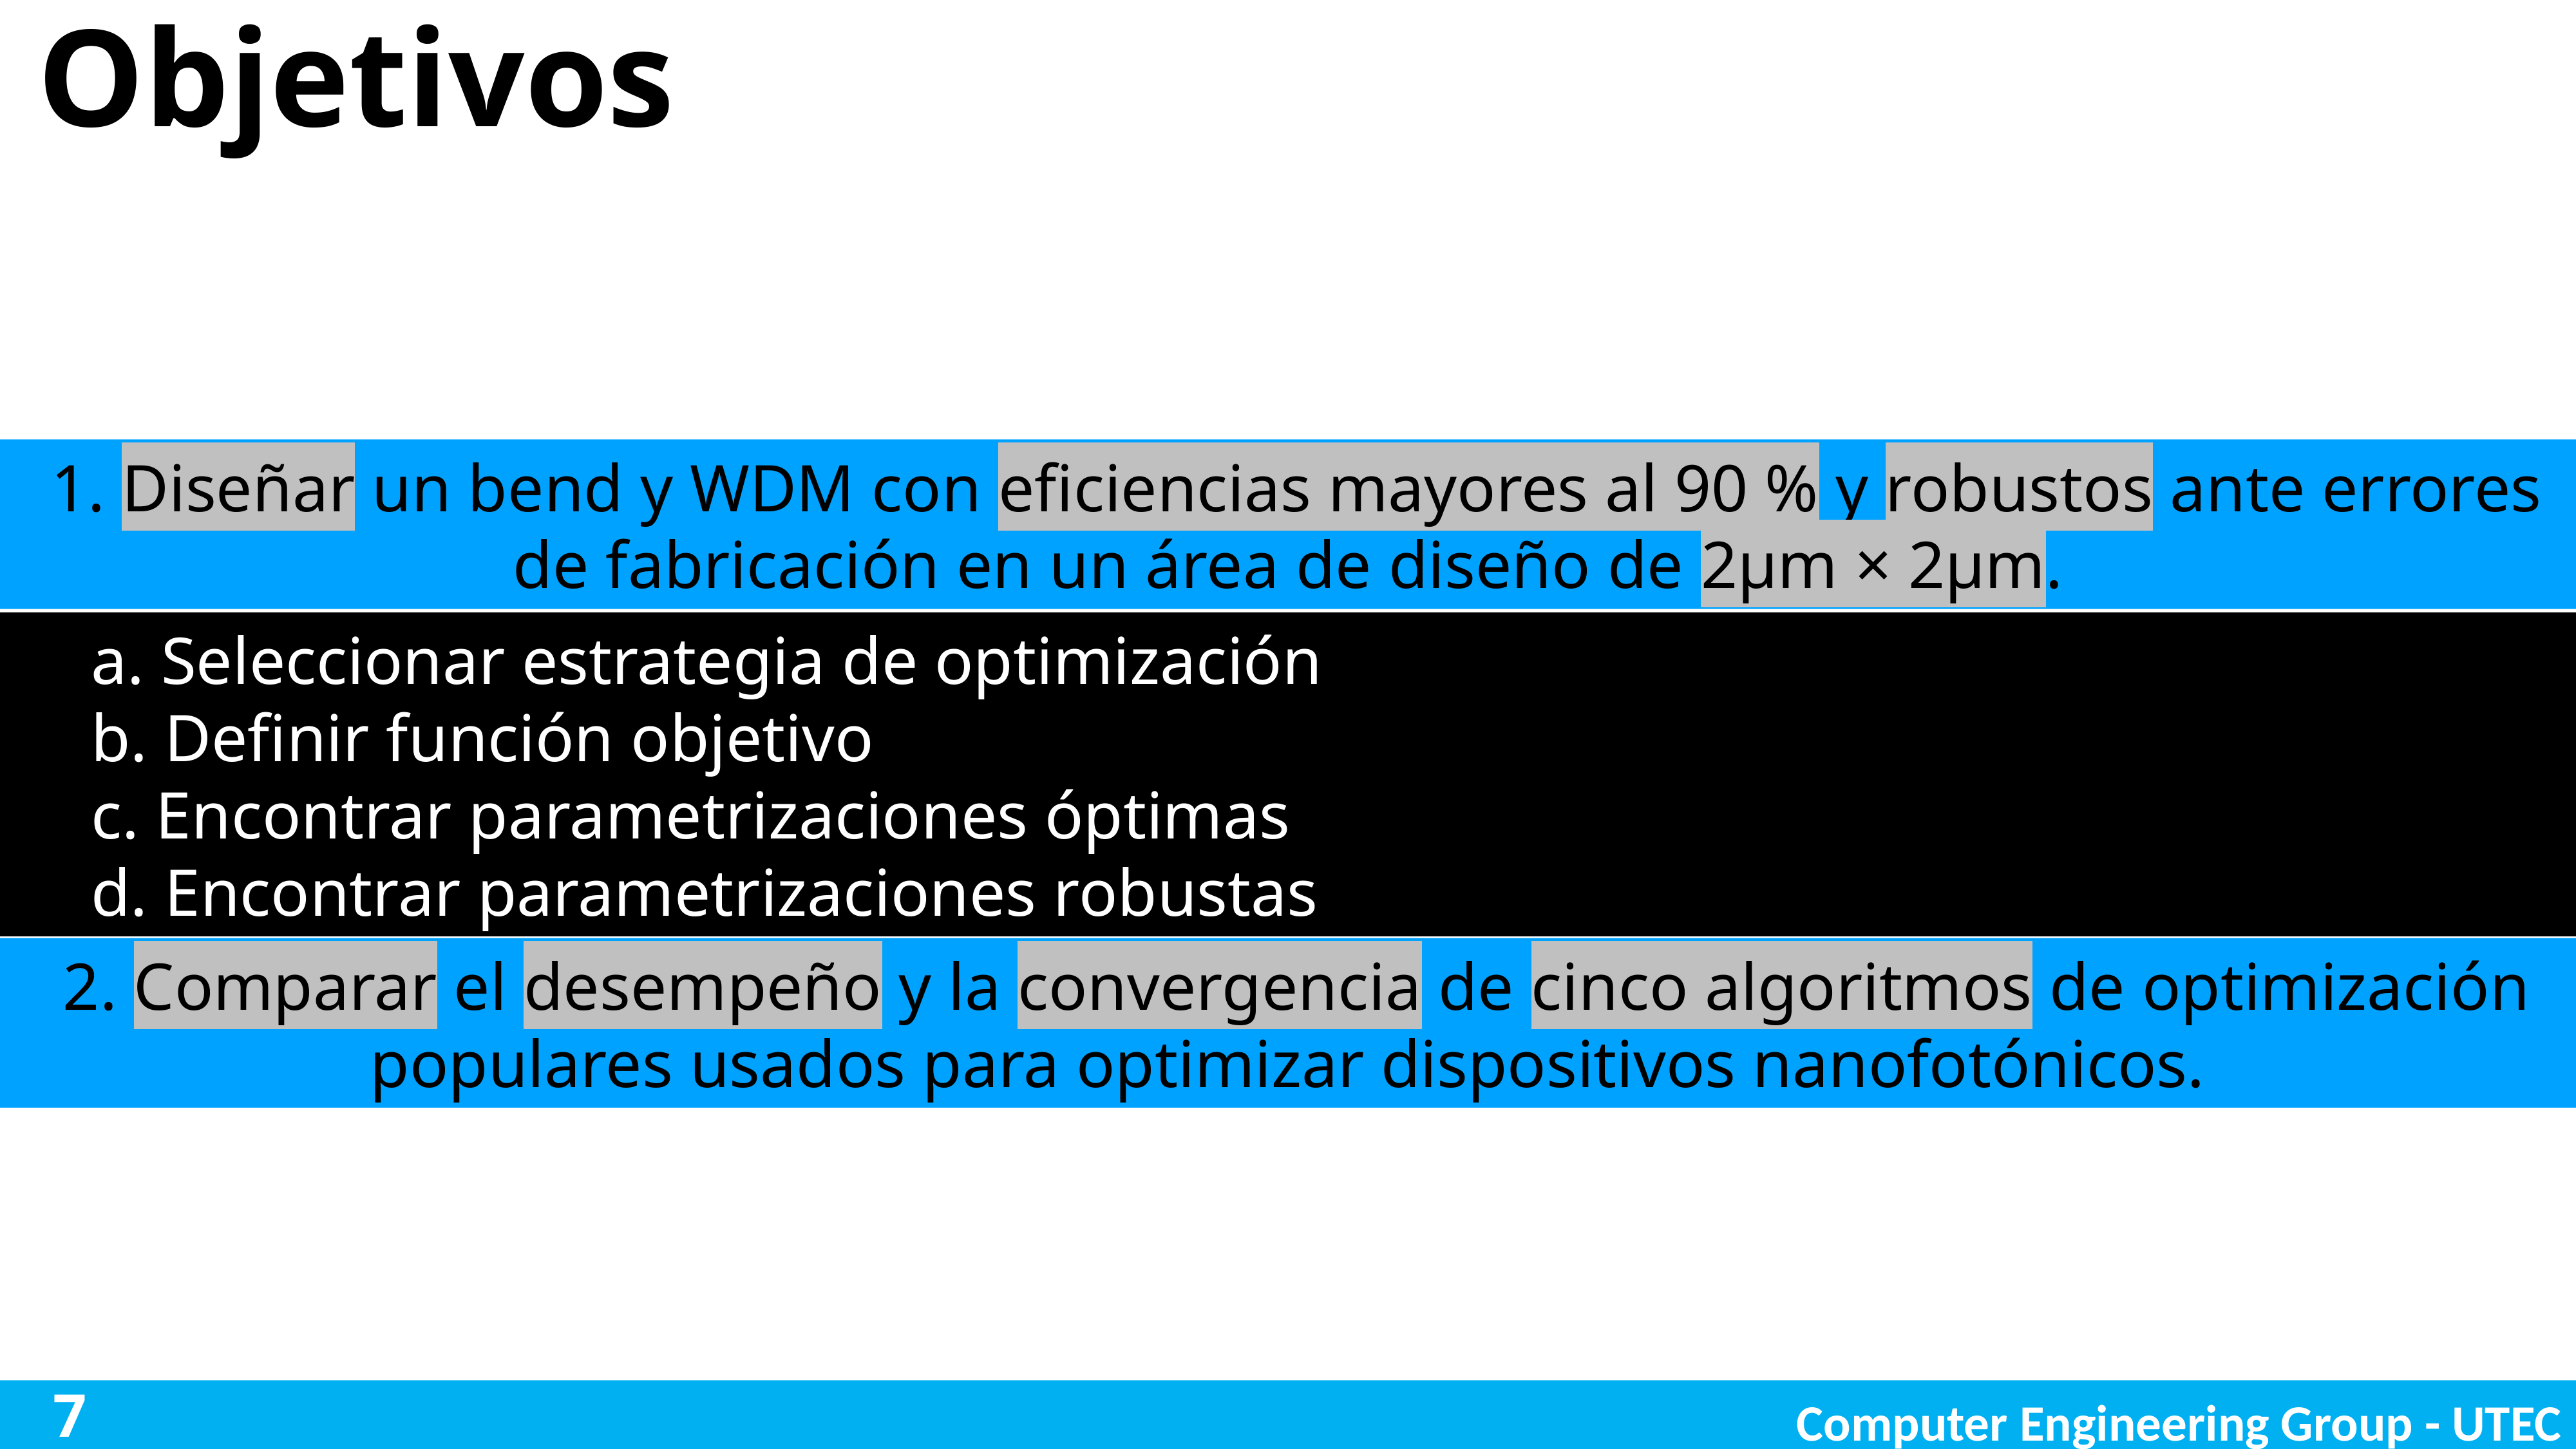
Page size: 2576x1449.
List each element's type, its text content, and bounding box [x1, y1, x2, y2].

title Objetivos [30, 0, 1857, 191]
text_box 2. Comparar el desempeño y la convergencia de cinco algoritmos de optimización populares usados para optimizar dispositivos nanofotónicos. [0, 938, 2576, 1108]
text_box a. Seleccionar estrategia de optimización b. Definir función objetivo c. Encontrar parametrizaciones óptimas d. Encontrar parametrizaciones robustas [0, 612, 2576, 936]
slide_number 7 [26, 1370, 113, 1449]
text_box 1. Diseñar un bend y WDM con eficiencias mayores al 90 % y robustos ante errores de fabricación en un área de diseño de 2μm × 2μm. [0, 439, 2576, 609]
